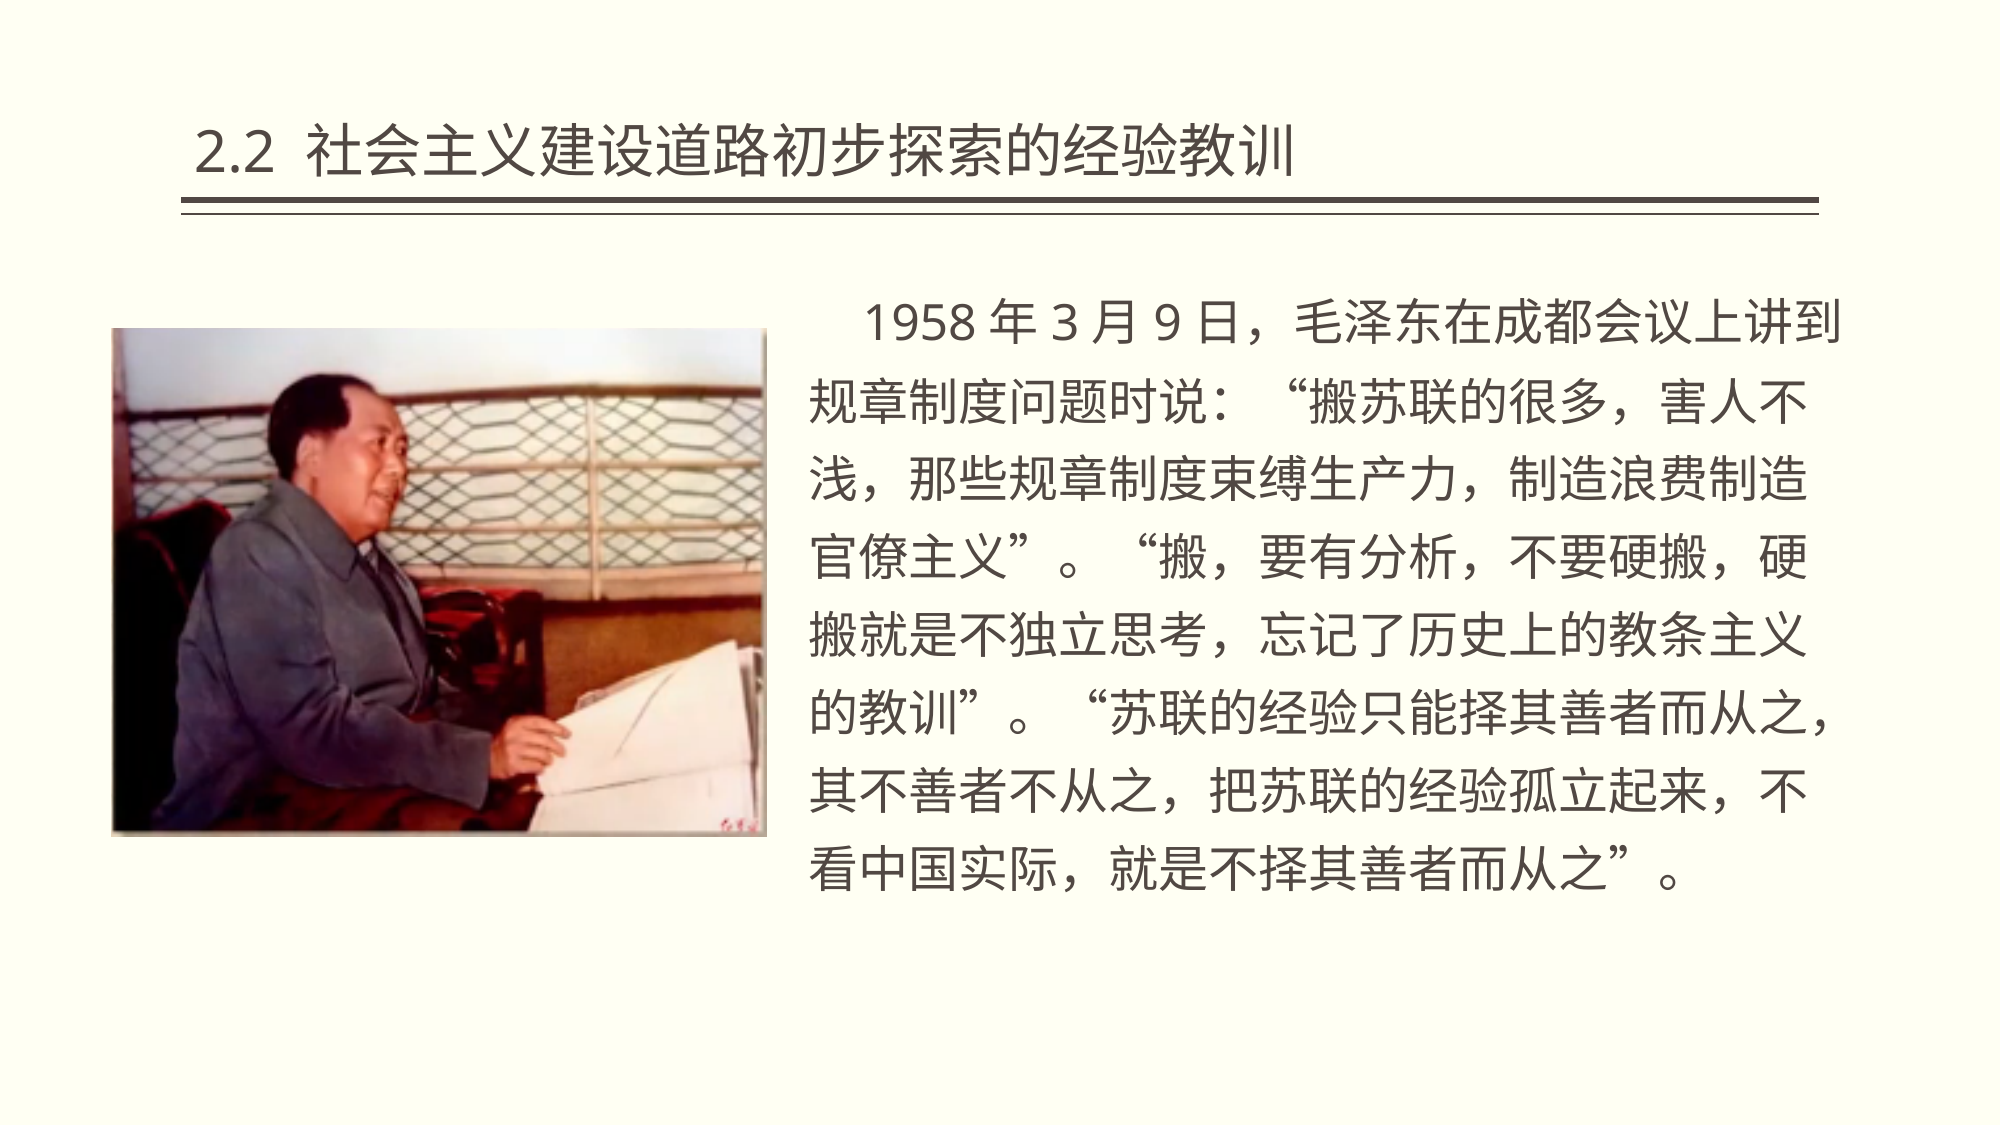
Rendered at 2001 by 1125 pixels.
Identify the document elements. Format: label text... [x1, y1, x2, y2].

picture [111, 328, 767, 837]
title 2.2 社会主义建设道路初步探索的经验教训 [178, 12, 1816, 193]
text_box 1958年3月9日，毛泽东在成都会议上讲到规章制度问题时说：“搬苏联的很多，害人不浅，那些规章制度束缚生产力，制造浪费制造官僚主义”。“搬，要有分析，不要硬搬，硬搬就是不独立思考，忘记了历史上的教条主义的教训”。“苏联的经验只能择其善者而从之，其不善者不从之，把苏联的经验孤立起来，不看中国实际，就是不择其善者而从之”。 [793, 253, 1866, 906]
